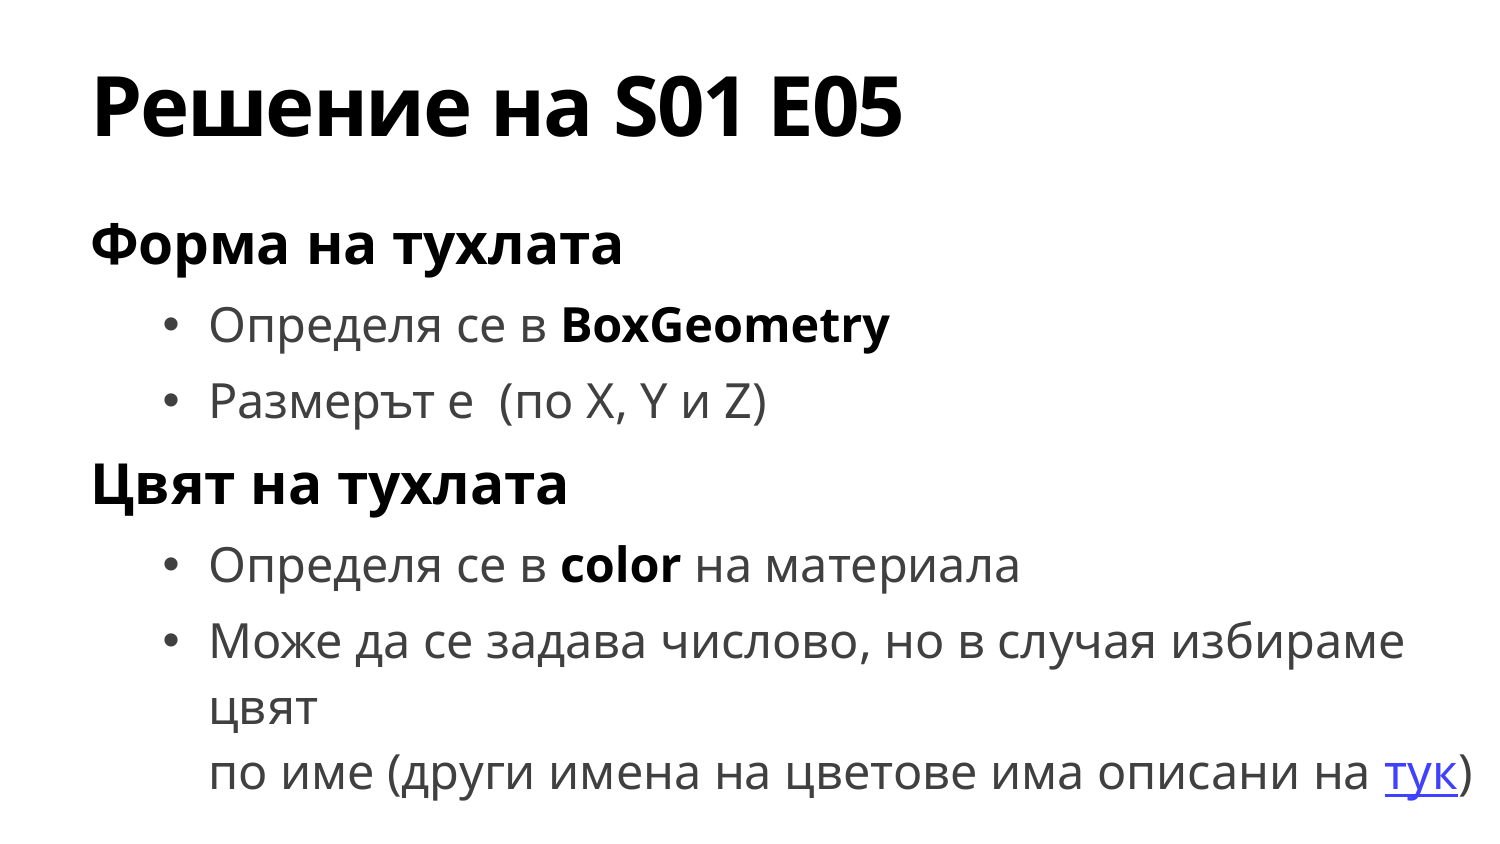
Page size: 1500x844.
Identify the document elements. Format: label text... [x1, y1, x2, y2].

title Решение на S01 E05 [75, 33, 1500, 175]
